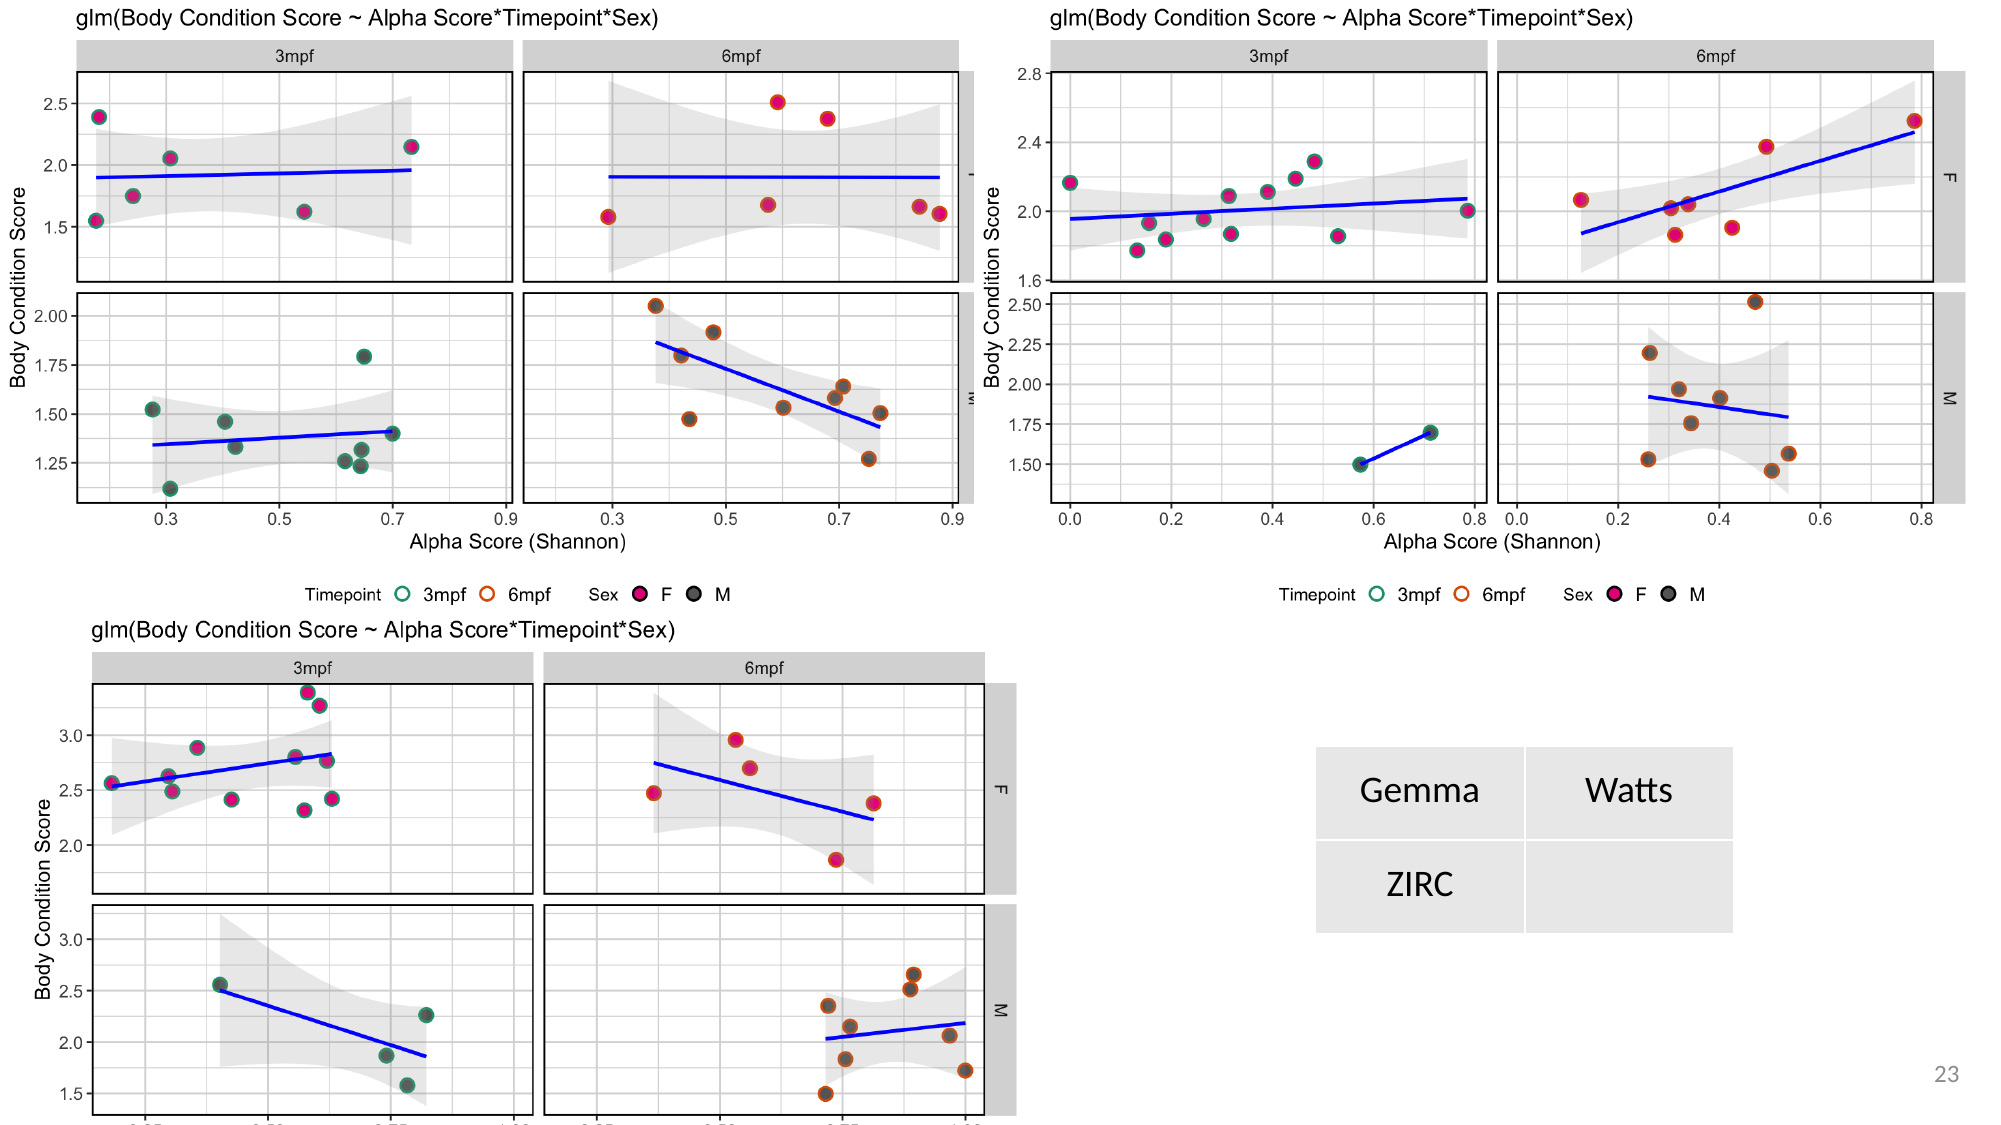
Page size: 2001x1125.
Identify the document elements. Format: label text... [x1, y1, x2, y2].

slide_number 23 [1524, 1042, 1975, 1103]
table_header Watts [1526, 747, 1733, 839]
table_header Gemma [1316, 747, 1524, 839]
table_cell [1526, 841, 1733, 933]
picture [0, 0, 1975, 1125]
table_cell ZIRC [1316, 841, 1524, 933]
